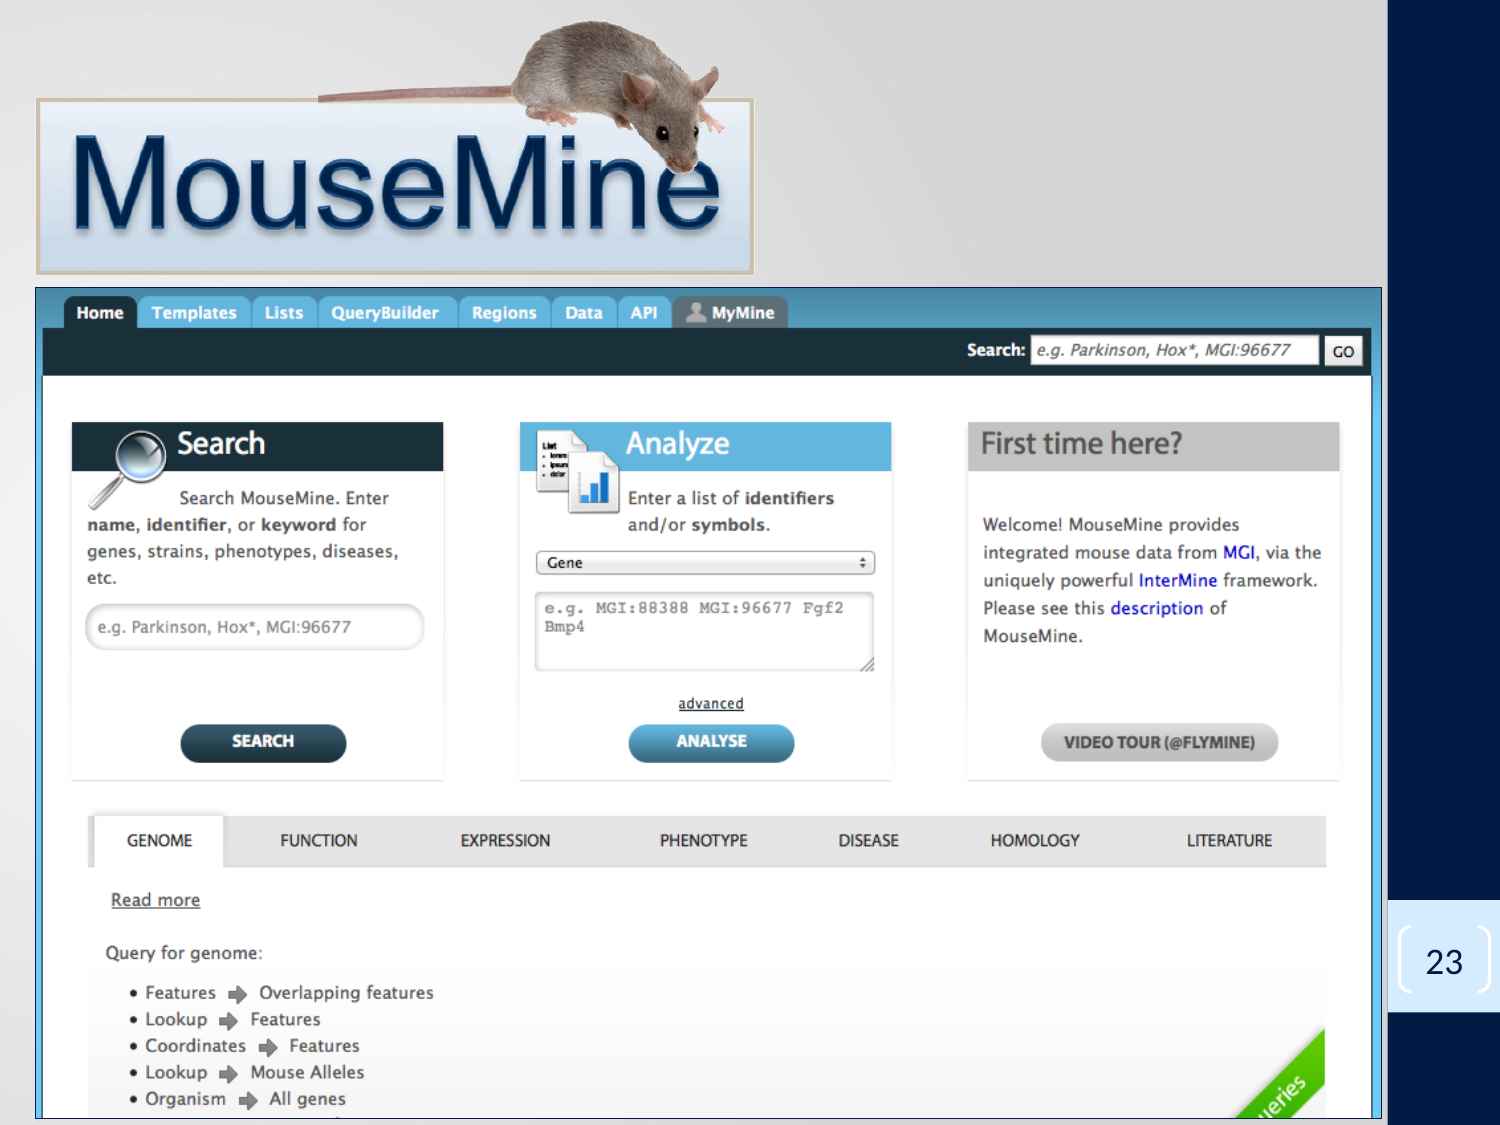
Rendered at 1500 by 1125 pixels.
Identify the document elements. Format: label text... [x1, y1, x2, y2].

slide_number 23 [1397, 925, 1492, 994]
picture [35, 287, 1383, 1119]
picture [35, 18, 757, 276]
